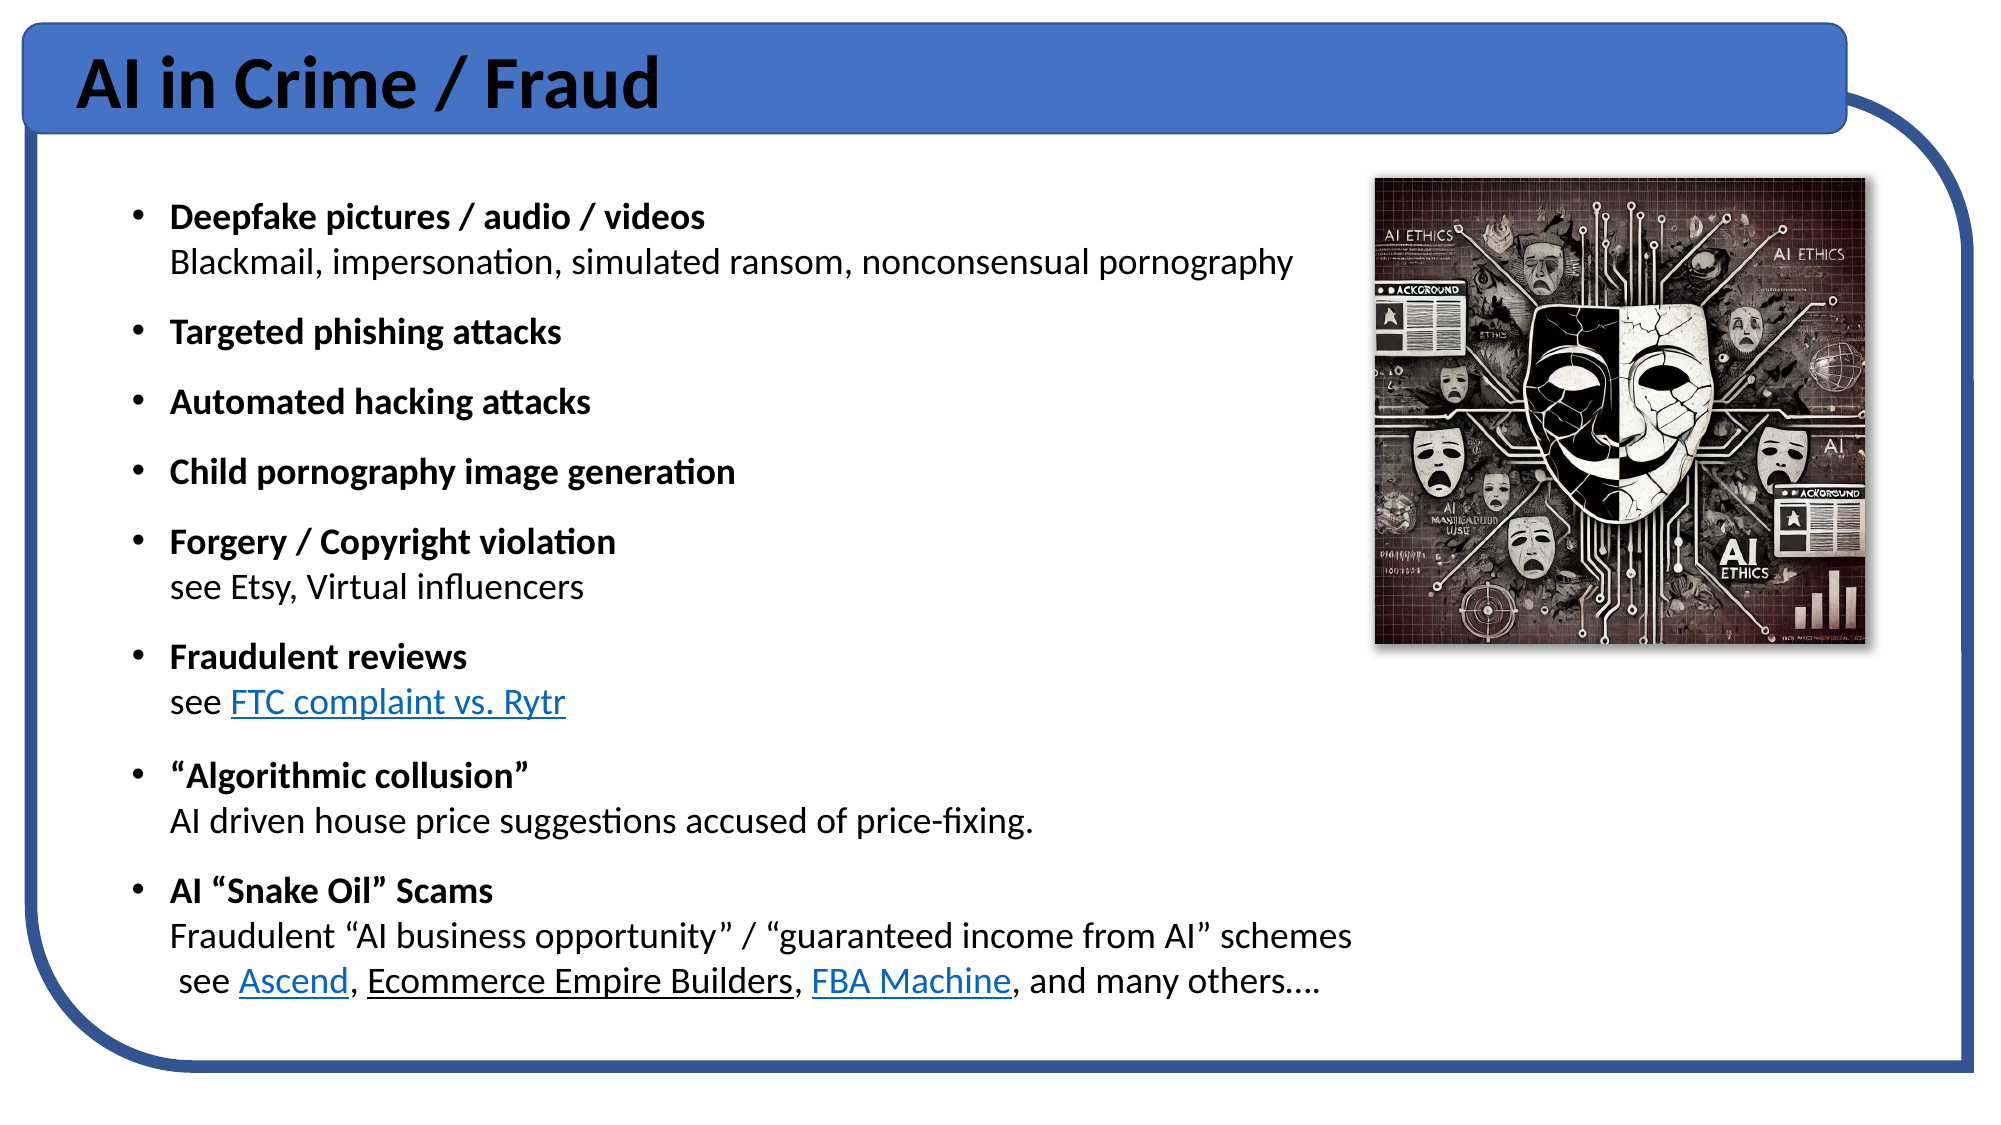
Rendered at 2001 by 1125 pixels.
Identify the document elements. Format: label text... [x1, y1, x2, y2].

text_box “Algorithmic collusion” AI driven house price suggestions accused of price-fixing. AI “Snake Oil” Scams Fraudulent “AI business opportunity” / “guaranteed income from AI” schemes see Ascend, Ecommerce Empire Builders, FBA Machine, and many others…. [108, 744, 1922, 1009]
text_box Deepfake pictures / audio / videos Blackmail, impersonation, simulated ransom, nonconsensual pornography Targeted phishing attacks Automated hacking attacks Child pornography image generation Forgery / Copyright violation see Etsy, Virtual influencers Fraudulent reviews see FTC complaint vs. Rytr [108, 184, 1314, 729]
text_box [29, 97, 1969, 1068]
text_box AI in Crime / Fraud [21, 22, 1848, 135]
picture [1374, 178, 1866, 644]
